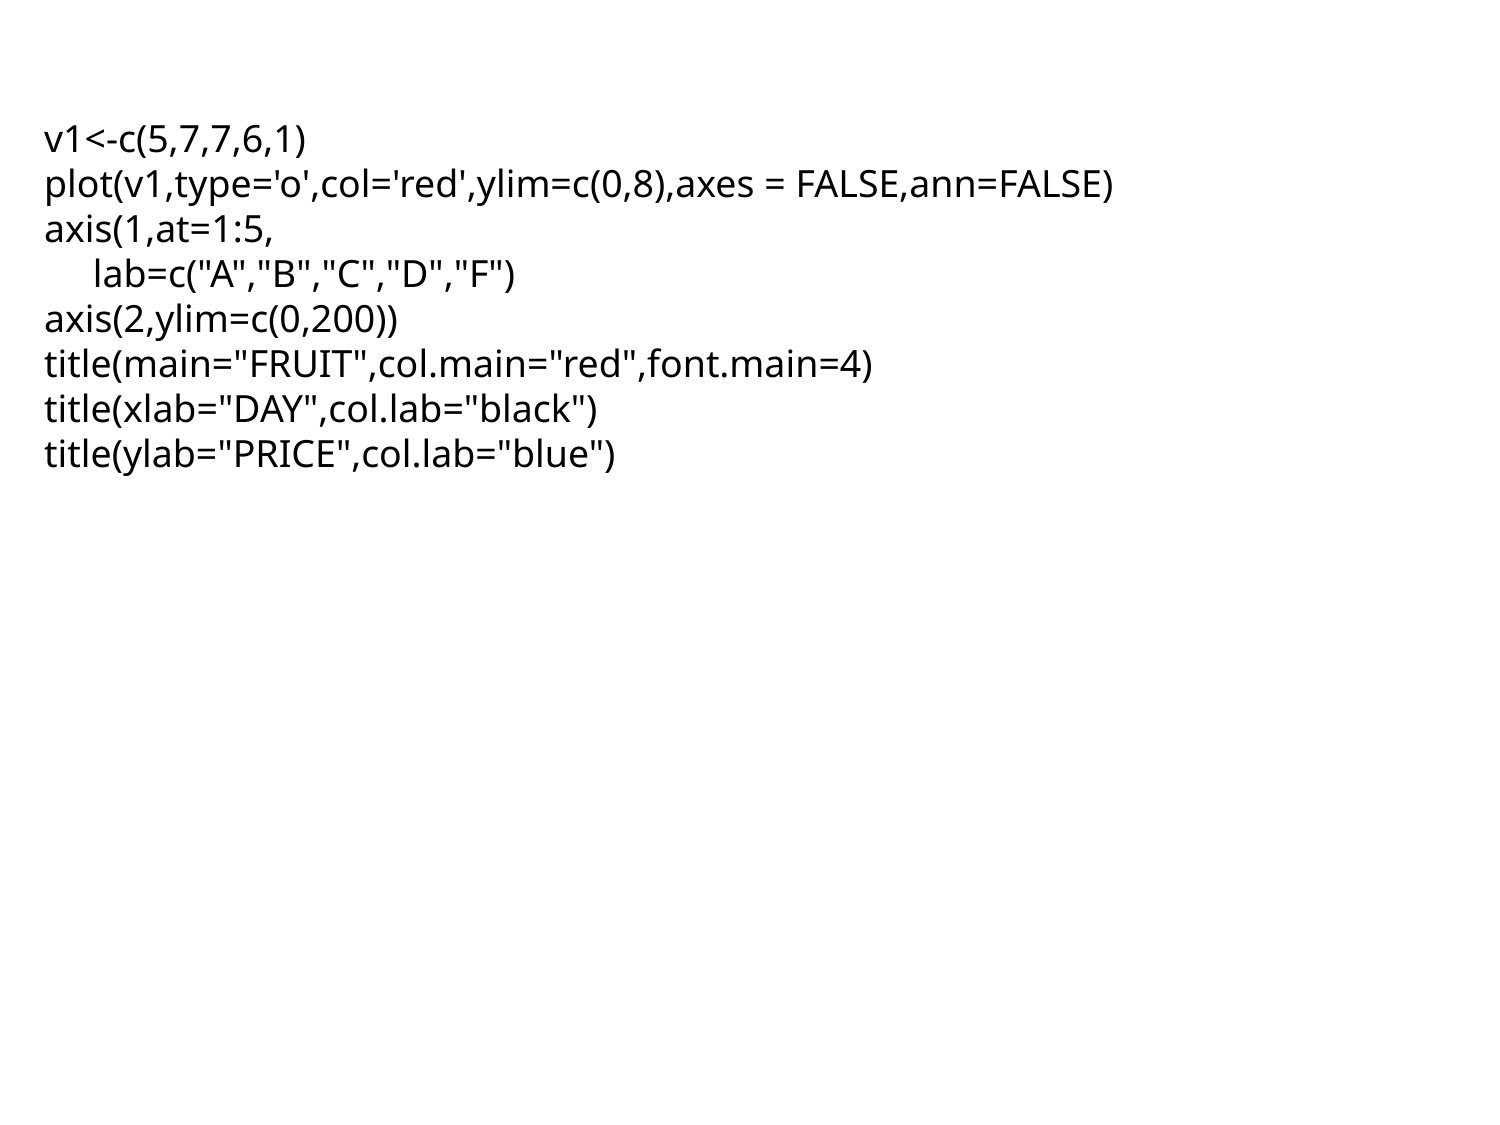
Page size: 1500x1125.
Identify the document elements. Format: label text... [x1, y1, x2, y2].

text_box v1<-c(5,7,7,6,1) plot(v1,type='o',col='red',ylim=c(0,8),axes = FALSE,ann=FALSE) axis(1,at=1:5, lab=c("A","B","C","D","F") axis(2,ylim=c(0,200)) title(main="FRUIT",col.main="red",font.main=4) title(xlab="DAY",col.lab="black") title(ylab="PRICE",col.lab="blue") [29, 62, 1199, 483]
